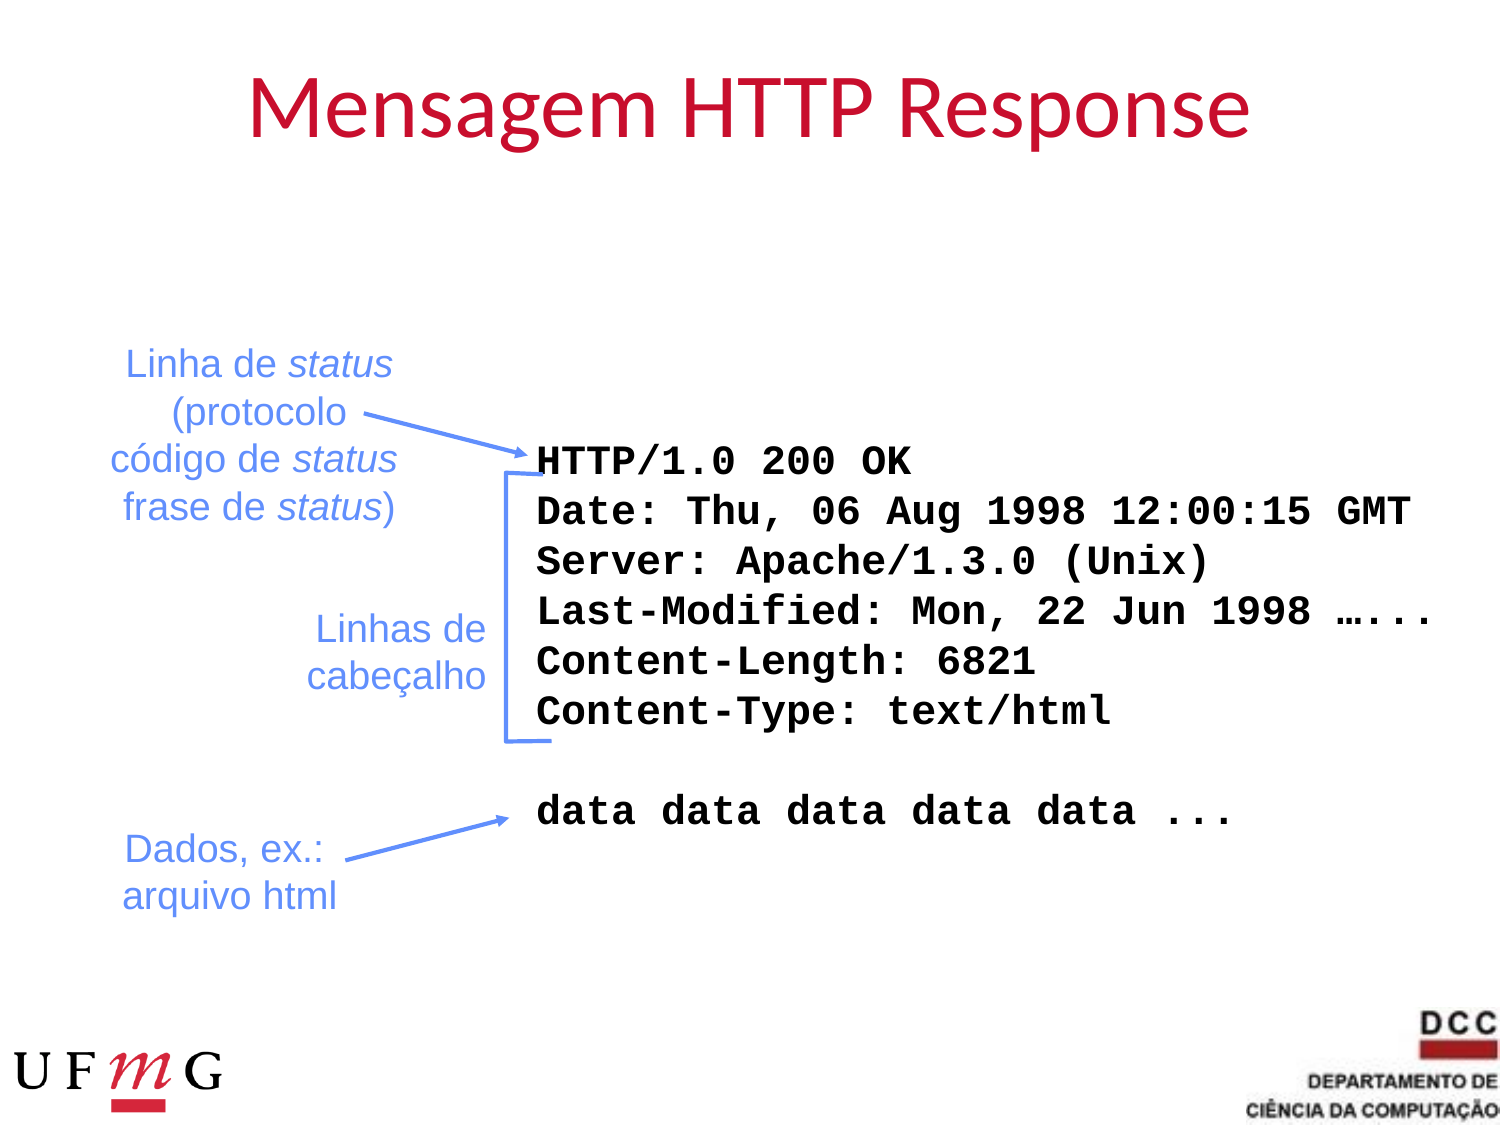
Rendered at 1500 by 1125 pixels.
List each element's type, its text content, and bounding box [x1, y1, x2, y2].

title Mensagem HTTP Response [75, 7, 1425, 195]
text_box Dados, ex.: arquivo html [89, 815, 370, 926]
text_box HTTP/1.0 200 OK Date: Thu, 06 Aug 1998 12:00:15 GMT Server: Apache/1.3.0 (Unix) Last-Modified: Mon, 22 Jun 1998 …... Content-Length: 6821 Content-Type: text/html data data data data data ... [521, 425, 1476, 841]
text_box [363, 413, 528, 456]
picture [1246, 1007, 1500, 1125]
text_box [344, 817, 510, 861]
text_box [505, 472, 552, 742]
text_box Linha de status (protocolo código de status frase de status) [75, 330, 444, 536]
picture [5, 1034, 231, 1123]
text_box Linhas de cabeçalho [271, 594, 502, 706]
